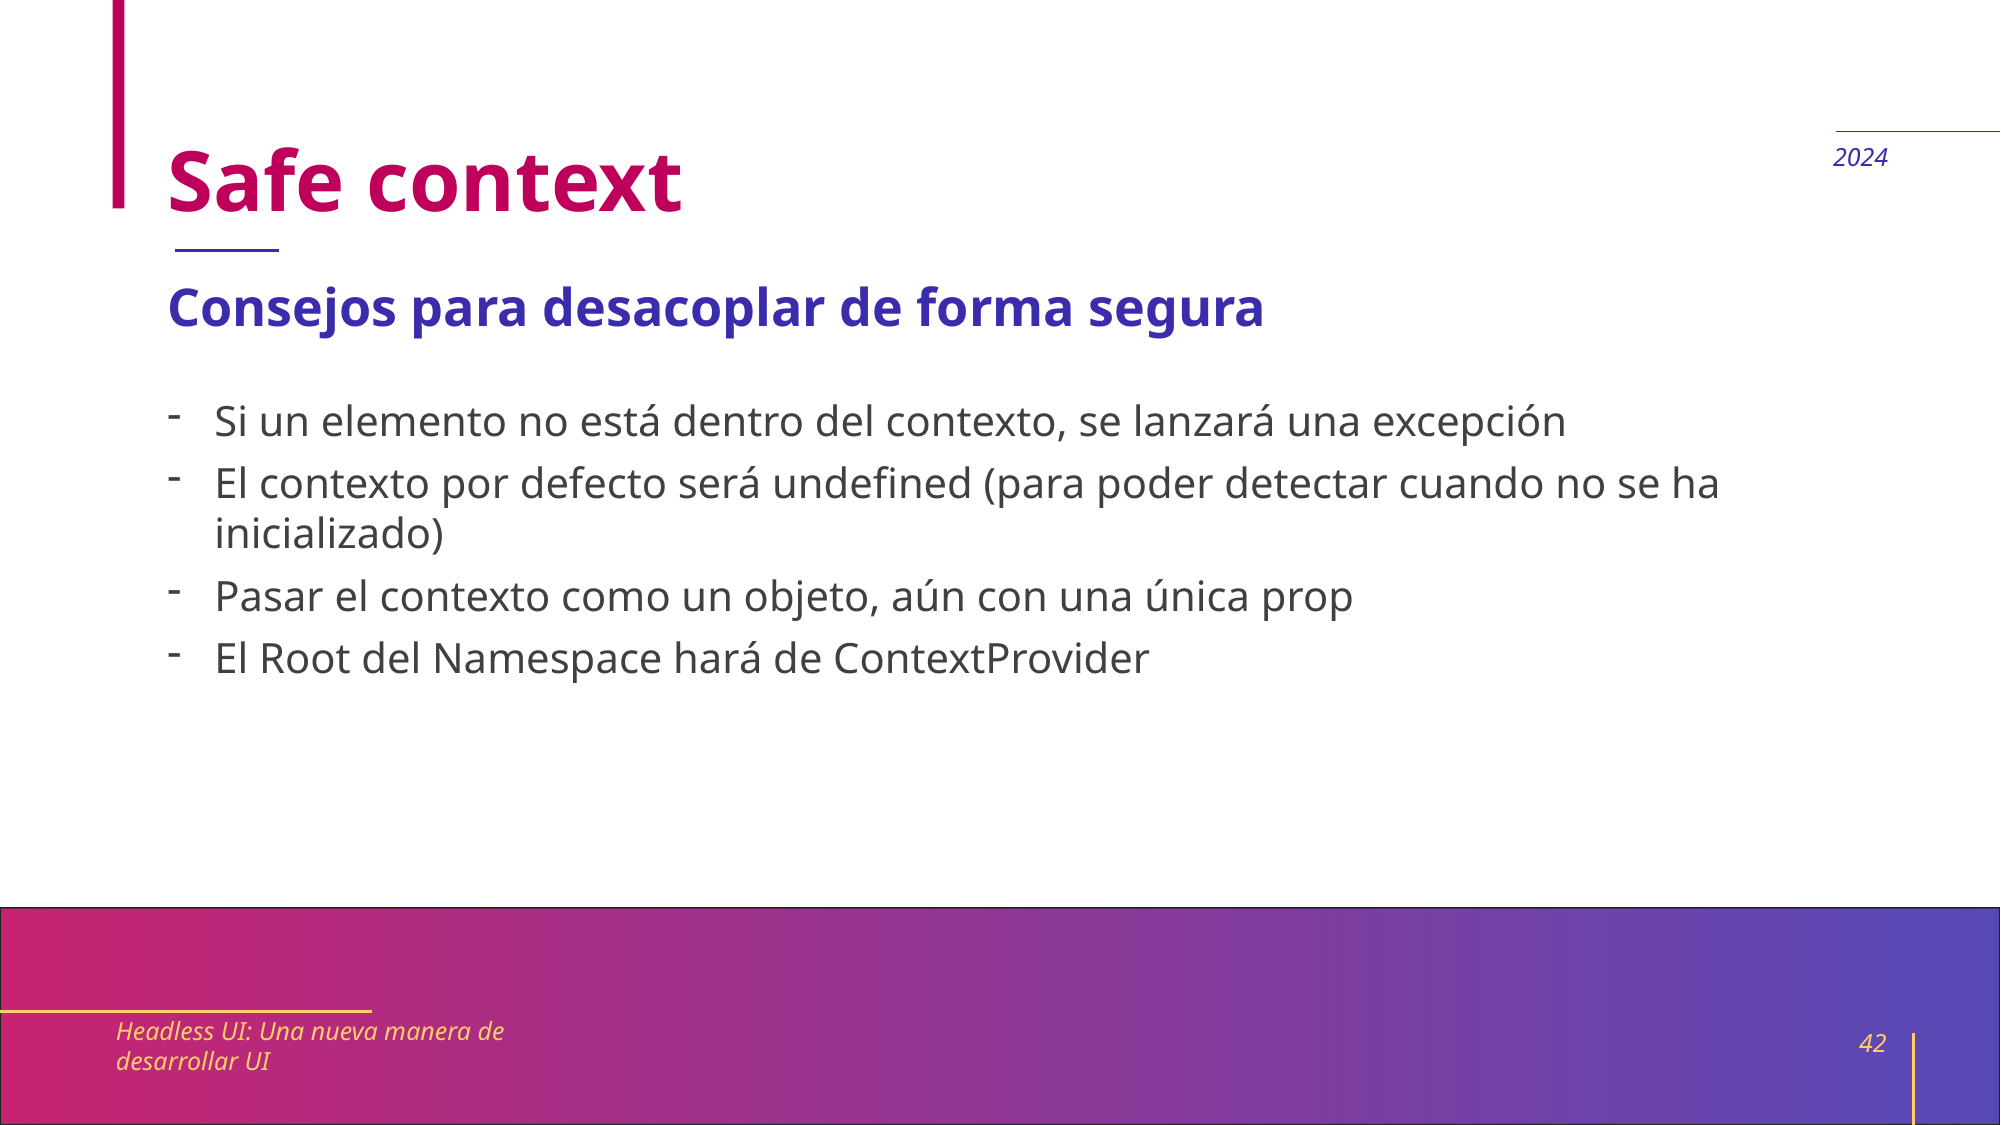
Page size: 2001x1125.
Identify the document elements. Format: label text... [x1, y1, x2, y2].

footer Headless UI: Una nueva manera de desarrollar UI [100, 1015, 636, 1075]
list Si un elemento no está dentro del contexto, se lanzará una excepción El contexto por defecto será undefined (para poder detectar cuando no se ha inicializado) Pasar el contexto como un objeto, aún con una única prop El Root del Namespace hará de ContextProvider [152, 386, 1878, 786]
slide_number 42 [1451, 1015, 1902, 1075]
title Safe context [152, 75, 1789, 273]
subtitle Consejos para desacoplar de forma segura [152, 273, 1789, 388]
list 2024 [1818, 137, 1919, 192]
